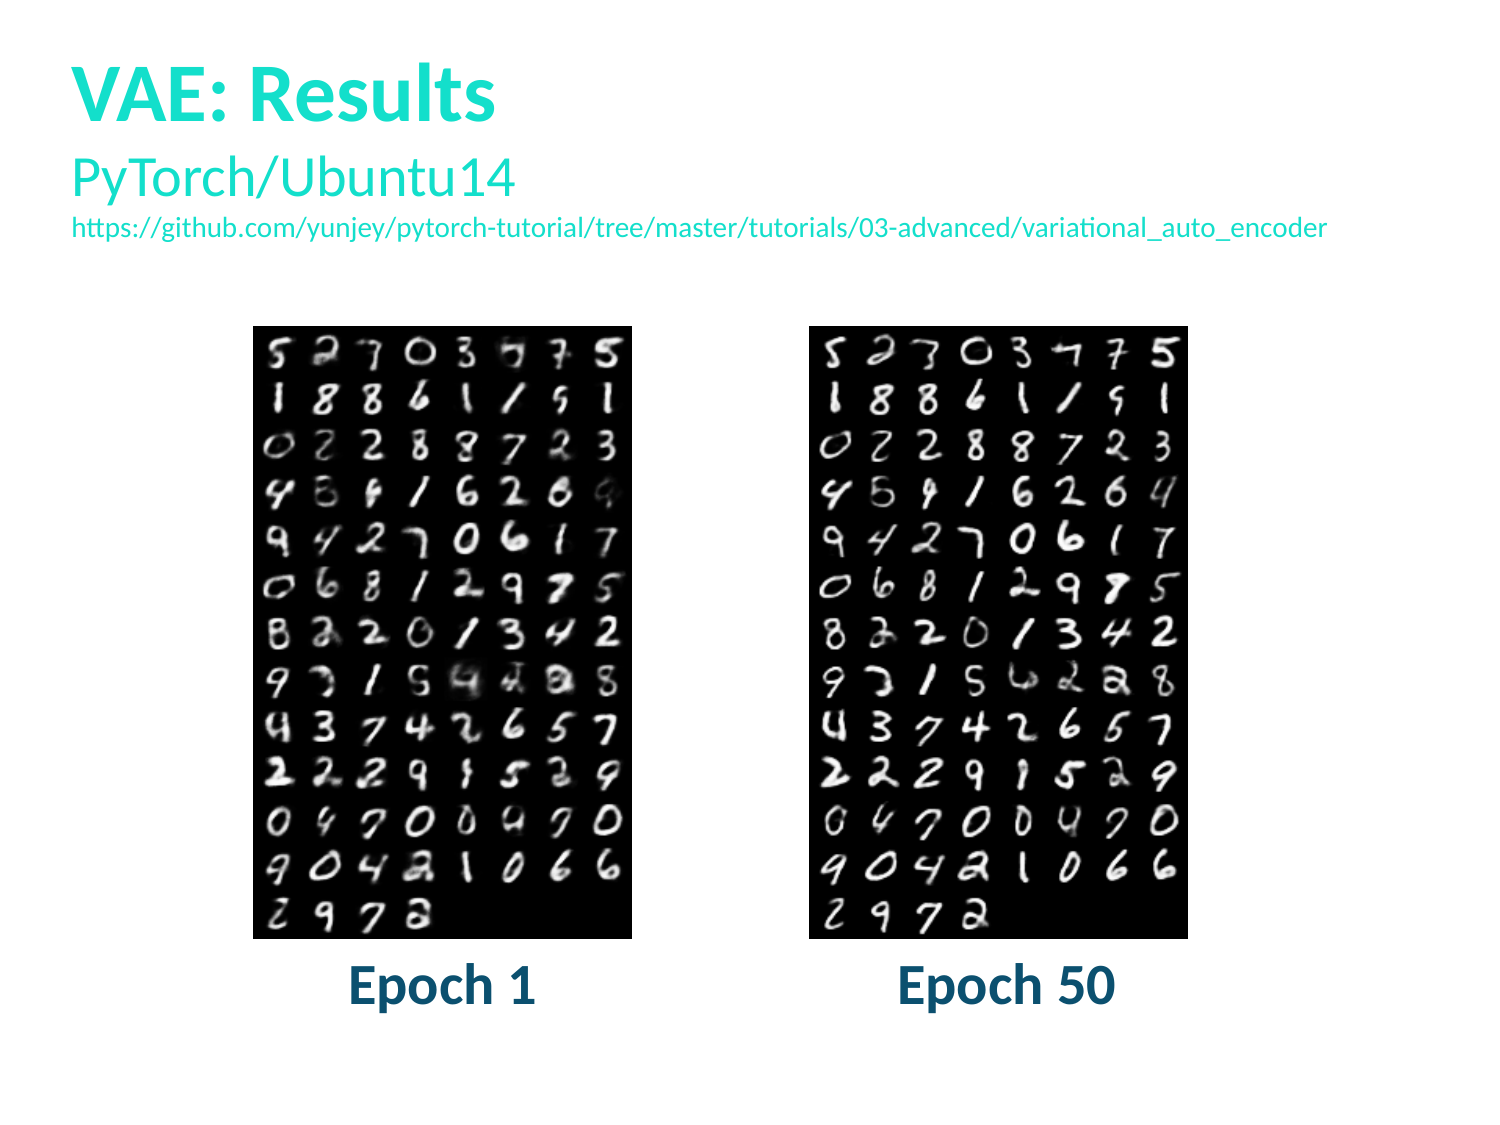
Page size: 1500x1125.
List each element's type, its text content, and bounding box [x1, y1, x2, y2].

picture [808, 325, 1188, 939]
text_box VAE: Results PyTorch/Ubuntu14 https://github.com/yunjey/pytorch-tutorial/tree/master/tutorials/03-advanced/variational_auto_encoder [56, 30, 1344, 251]
picture [253, 325, 633, 939]
text_box Epoch 1 [318, 948, 568, 1024]
text_box Epoch 50 [873, 948, 1140, 1024]
